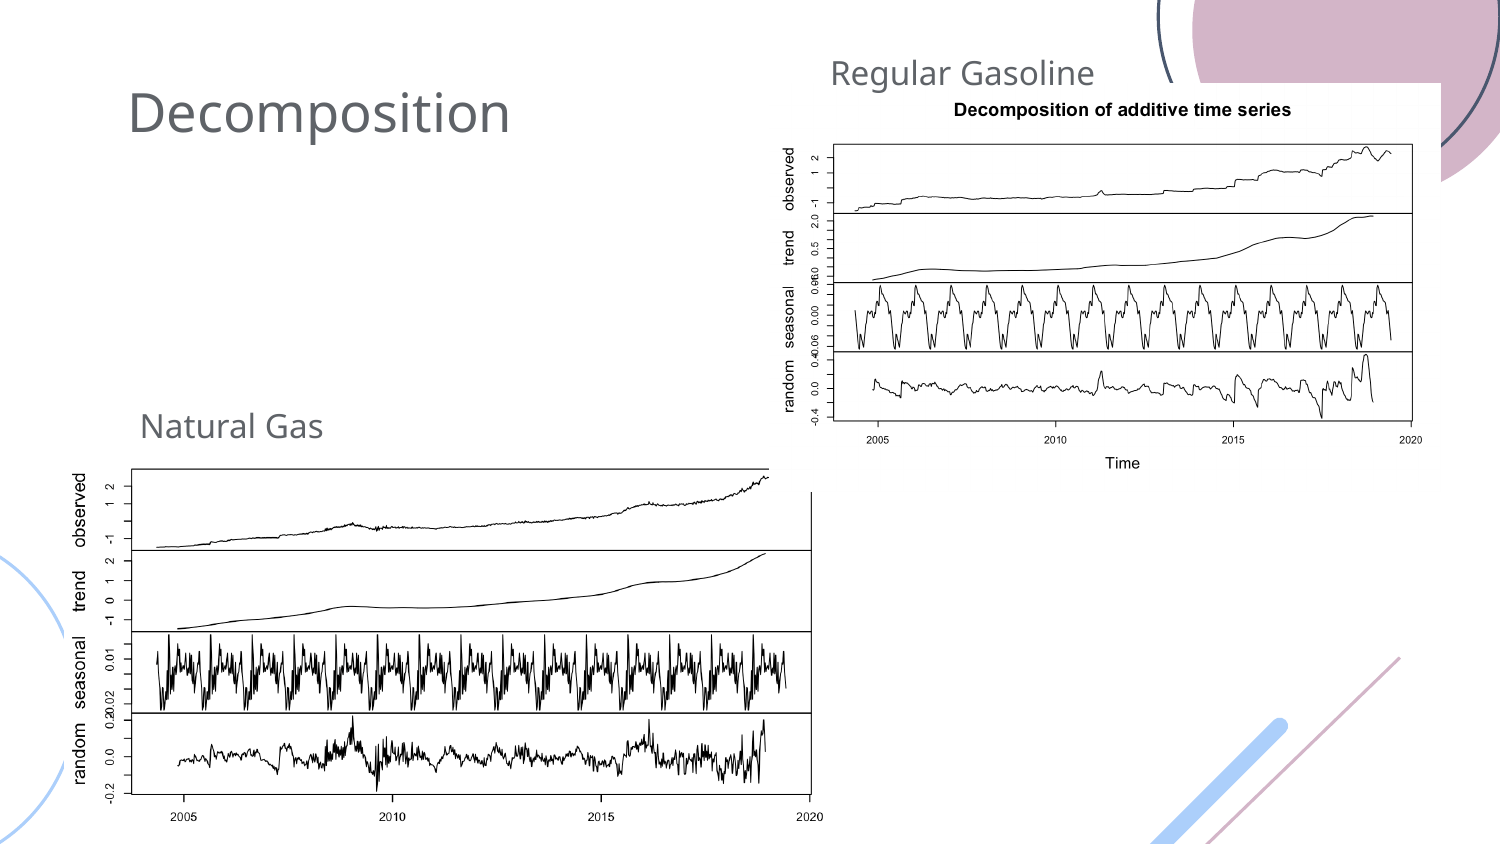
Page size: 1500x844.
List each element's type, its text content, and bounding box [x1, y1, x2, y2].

list Regular Gasoline [815, 37, 1276, 81]
picture [64, 83, 1441, 832]
title Decomposition [112, 71, 573, 159]
list Natural Gas [124, 389, 586, 454]
